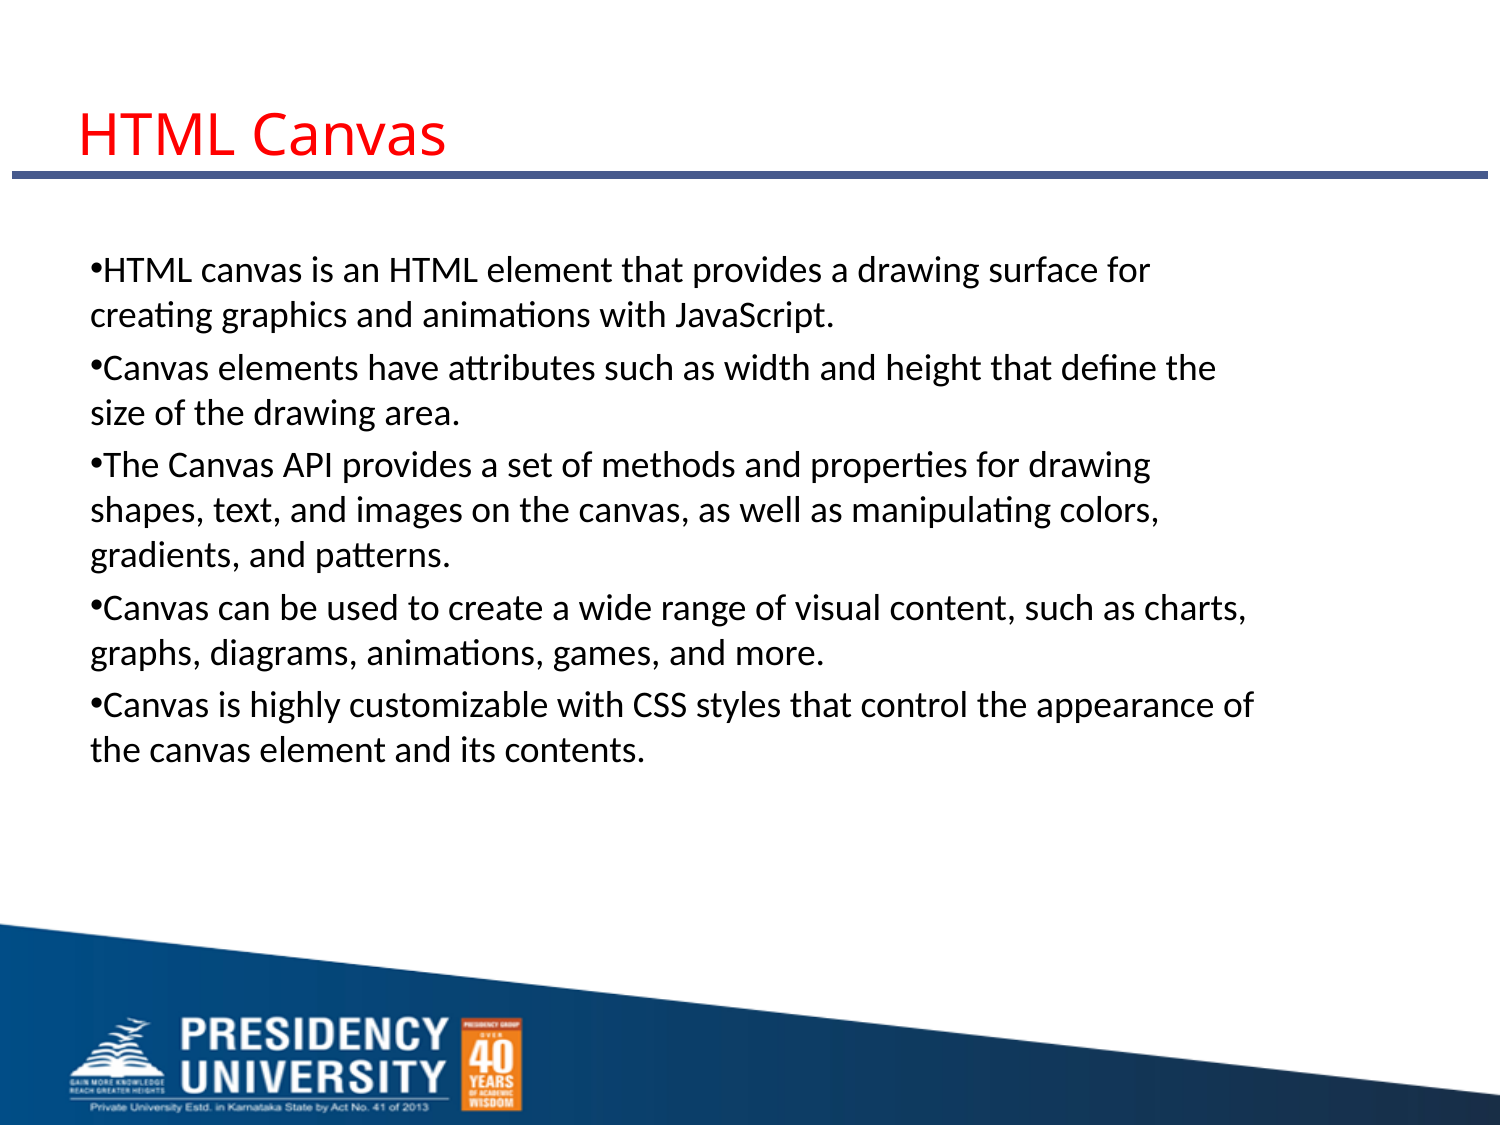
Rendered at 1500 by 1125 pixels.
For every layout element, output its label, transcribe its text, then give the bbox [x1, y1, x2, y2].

title HTML Canvas [62, 0, 1338, 175]
picture [0, 921, 1500, 1125]
subtitle HTML canvas is an HTML element that provides a drawing surface for creating graphics and animations with JavaScript. Canvas elements have attributes such as width and height that define the size of the drawing area. The Canvas API provides a set of methods and properties for drawing shapes, text, and images on the canvas, as well as manipulating colors, gradients, and patterns. Canvas can be used to create a wide range of visual content, such as charts, graphs, diagrams, animations, games, and more. Canvas is highly customizable with CSS styles that control the appearance of the canvas element and its contents. [75, 237, 1275, 925]
